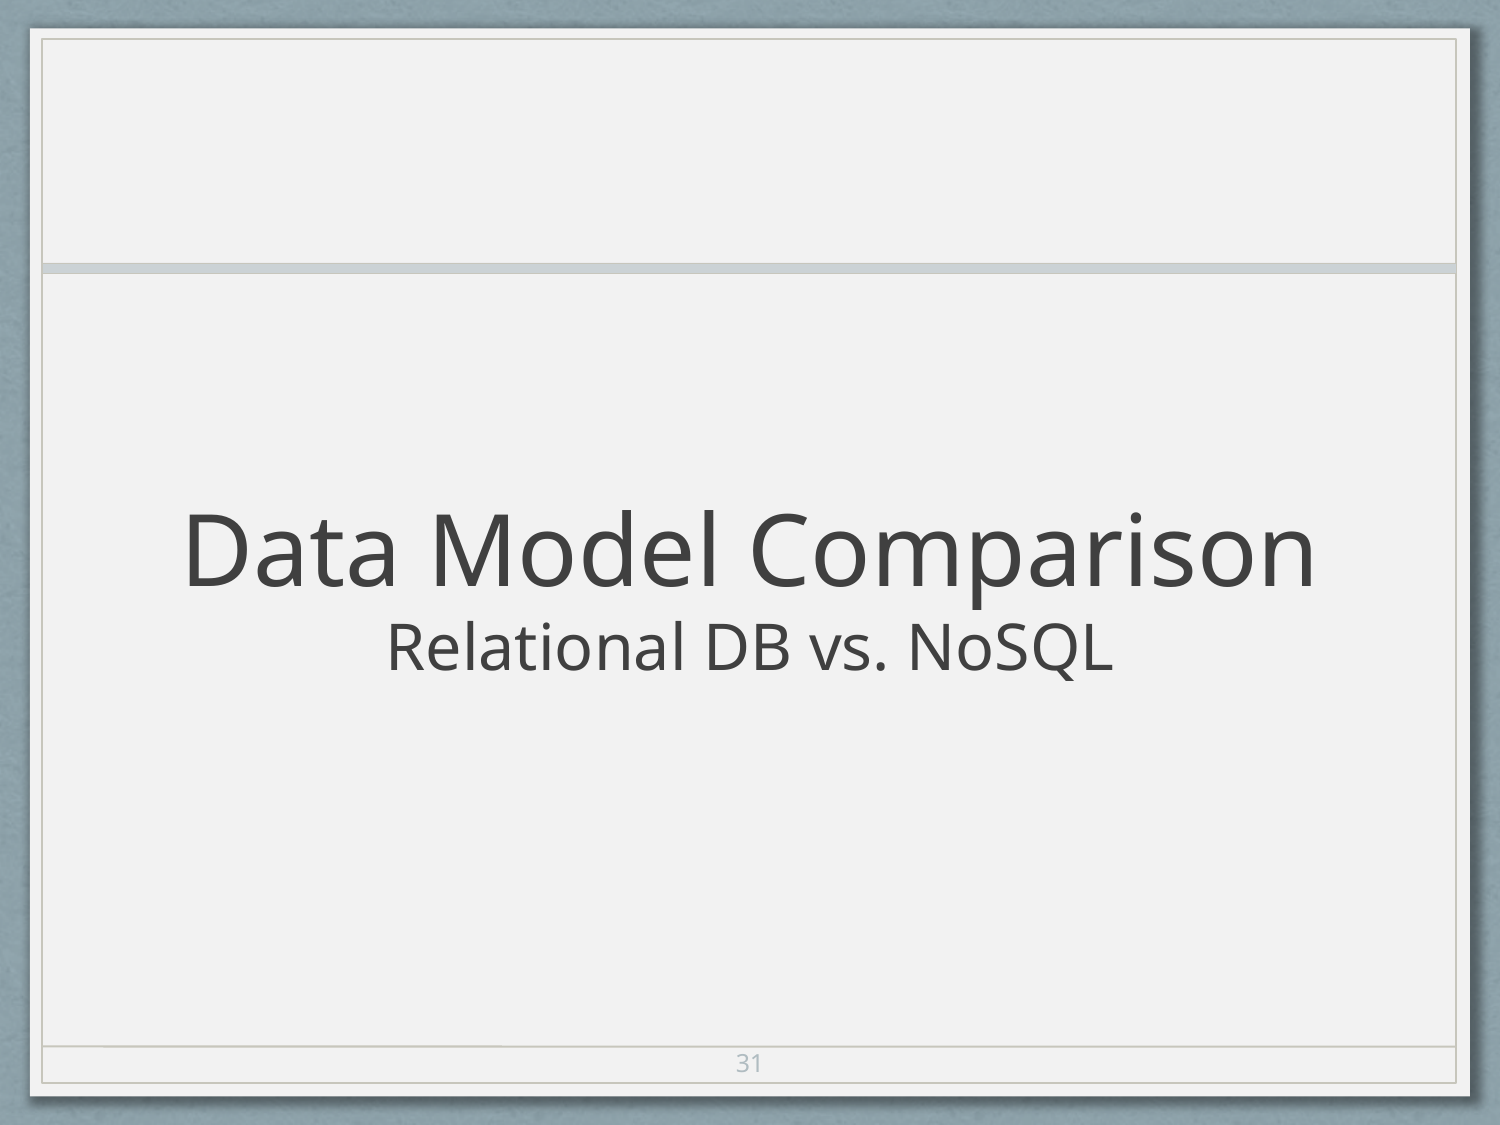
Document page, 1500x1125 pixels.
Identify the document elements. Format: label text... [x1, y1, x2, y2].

title Data Model Comparison Relational DB vs. NoSQL [147, 475, 1353, 695]
slide_number 31 [687, 1042, 813, 1088]
